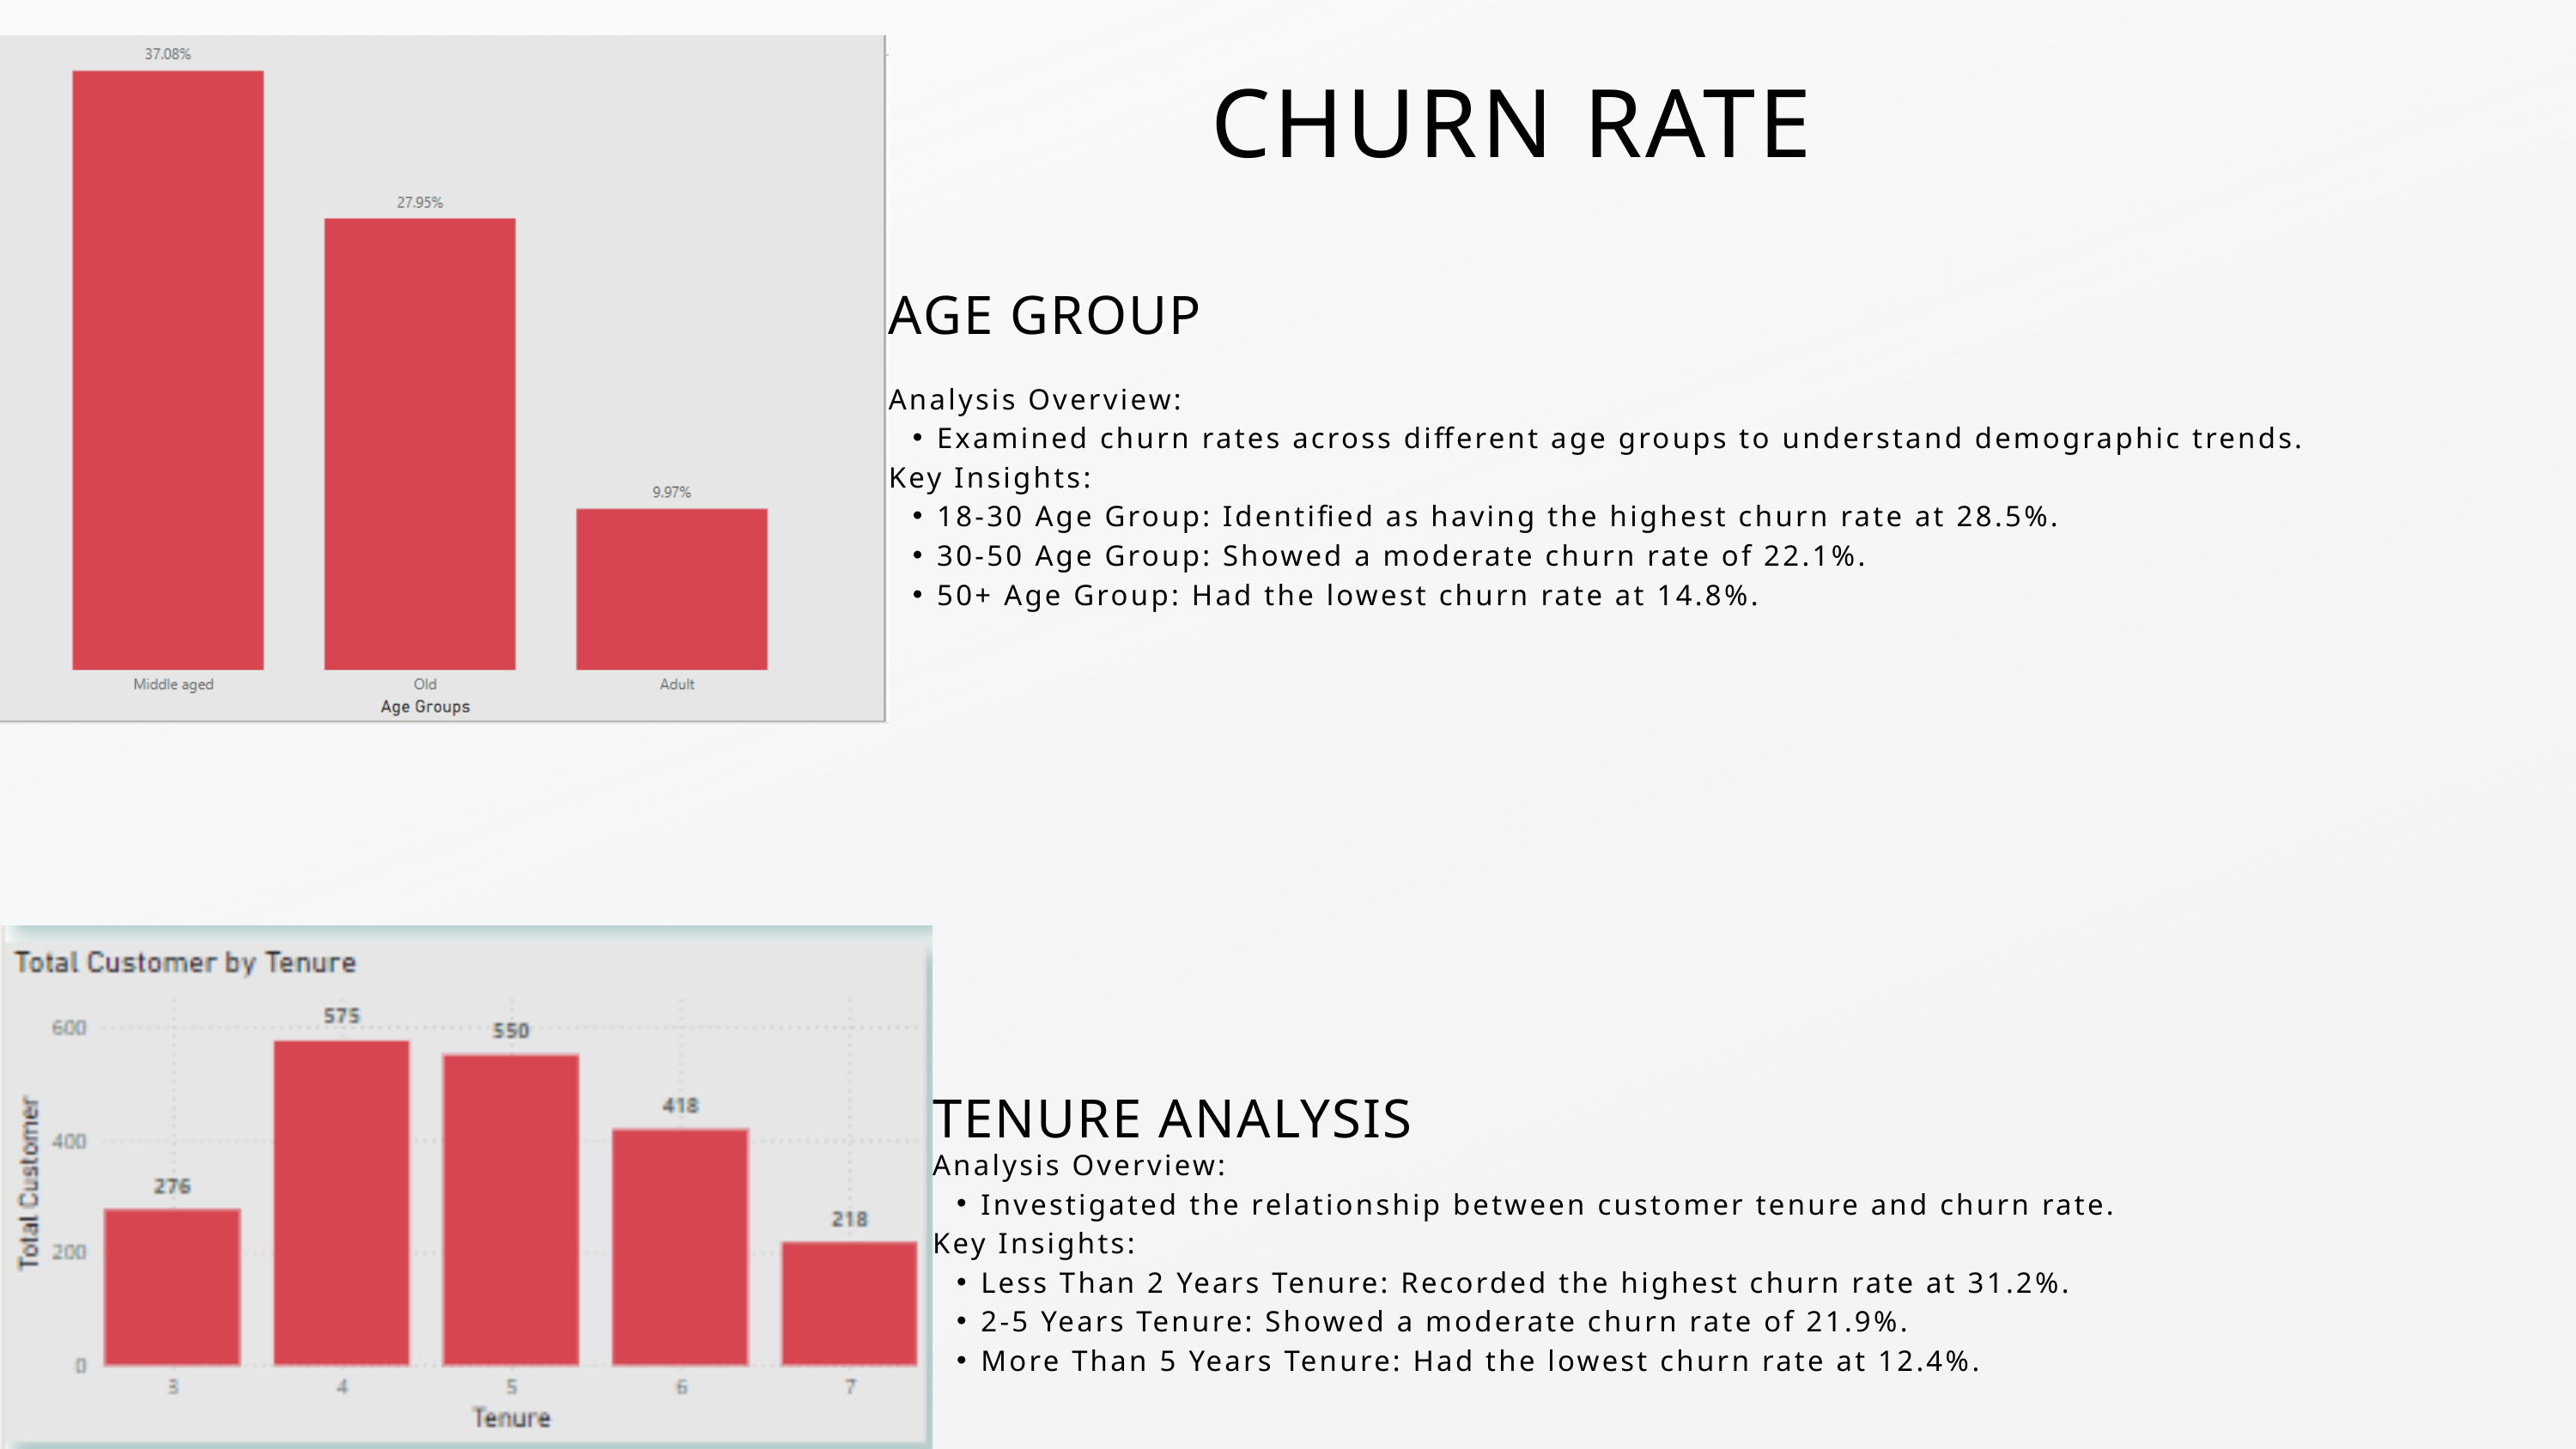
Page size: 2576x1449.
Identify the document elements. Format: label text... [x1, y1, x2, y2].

text_box [0, 0, 2576, 1449]
text_box Analysis Overview: Investigated the relationship between customer tenure and churn rate. Key Insights: Less Than 2 Years Tenure: Recorded the highest churn rate at 31.2%. 2-5 Years Tenure: Showed a moderate churn rate of 21.9%. More Than 5 Years Tenure: Had the lowest churn rate at 12.4%. [933, 1142, 2476, 1416]
text_box AGE GROUP [888, 271, 2069, 345]
text_box TENURE ANALYSIS [933, 1075, 2113, 1149]
text_box CHURN RATE [1211, 45, 1961, 177]
text_box [0, 925, 933, 1449]
text_box [0, 35, 889, 724]
text_box Analysis Overview: Examined churn rates across different age groups to understand demographic trends. Key Insights: 18-30 Age Group: Identified as having the highest churn rate at 28.5%. 30-50 Age Group: Showed a moderate churn rate of 22.1%. 50+ Age Group: Had the lowest churn rate at 14.8%. [888, 376, 2432, 651]
